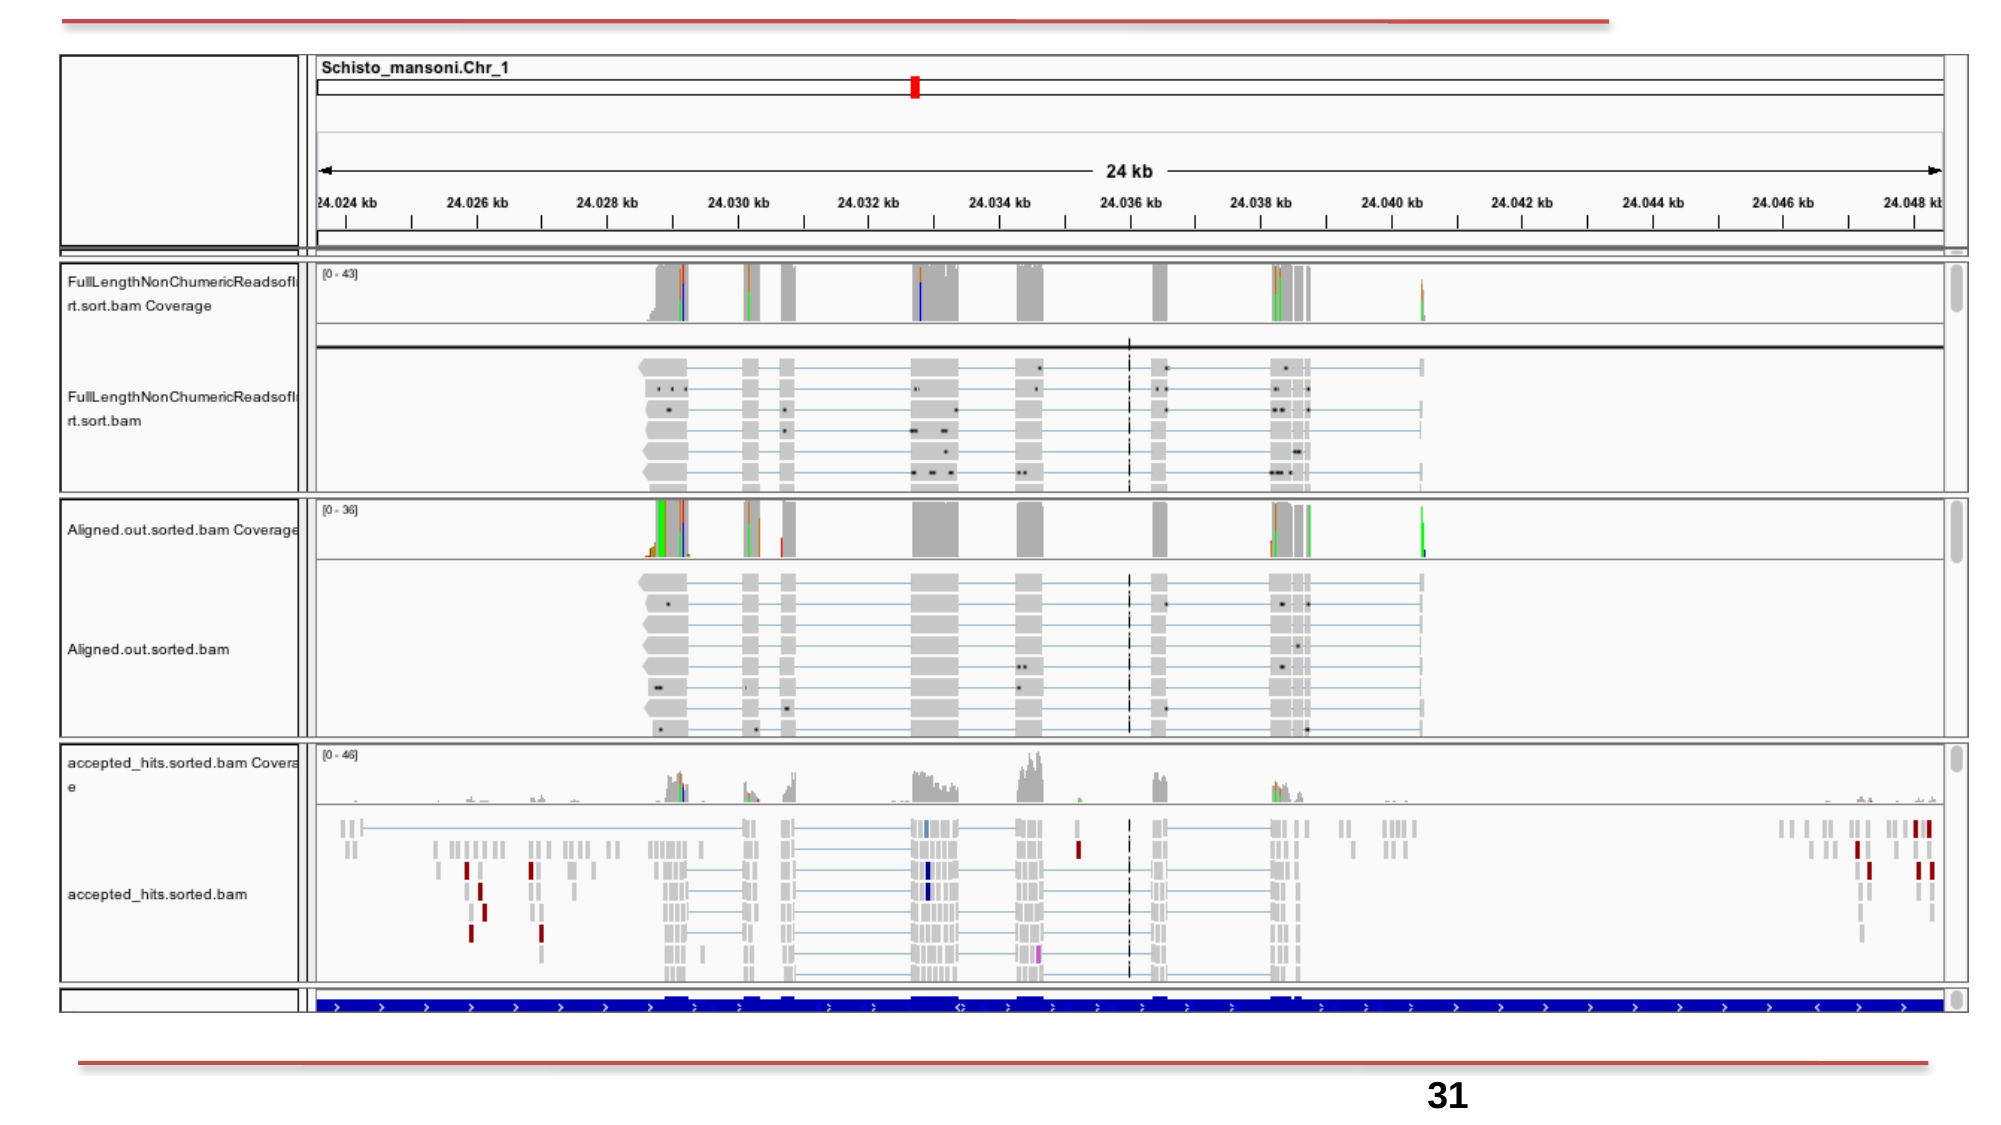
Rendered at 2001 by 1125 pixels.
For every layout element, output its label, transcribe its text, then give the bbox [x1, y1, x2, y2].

slide_number 31 [1412, 1063, 1863, 1124]
picture [59, 54, 1969, 1013]
